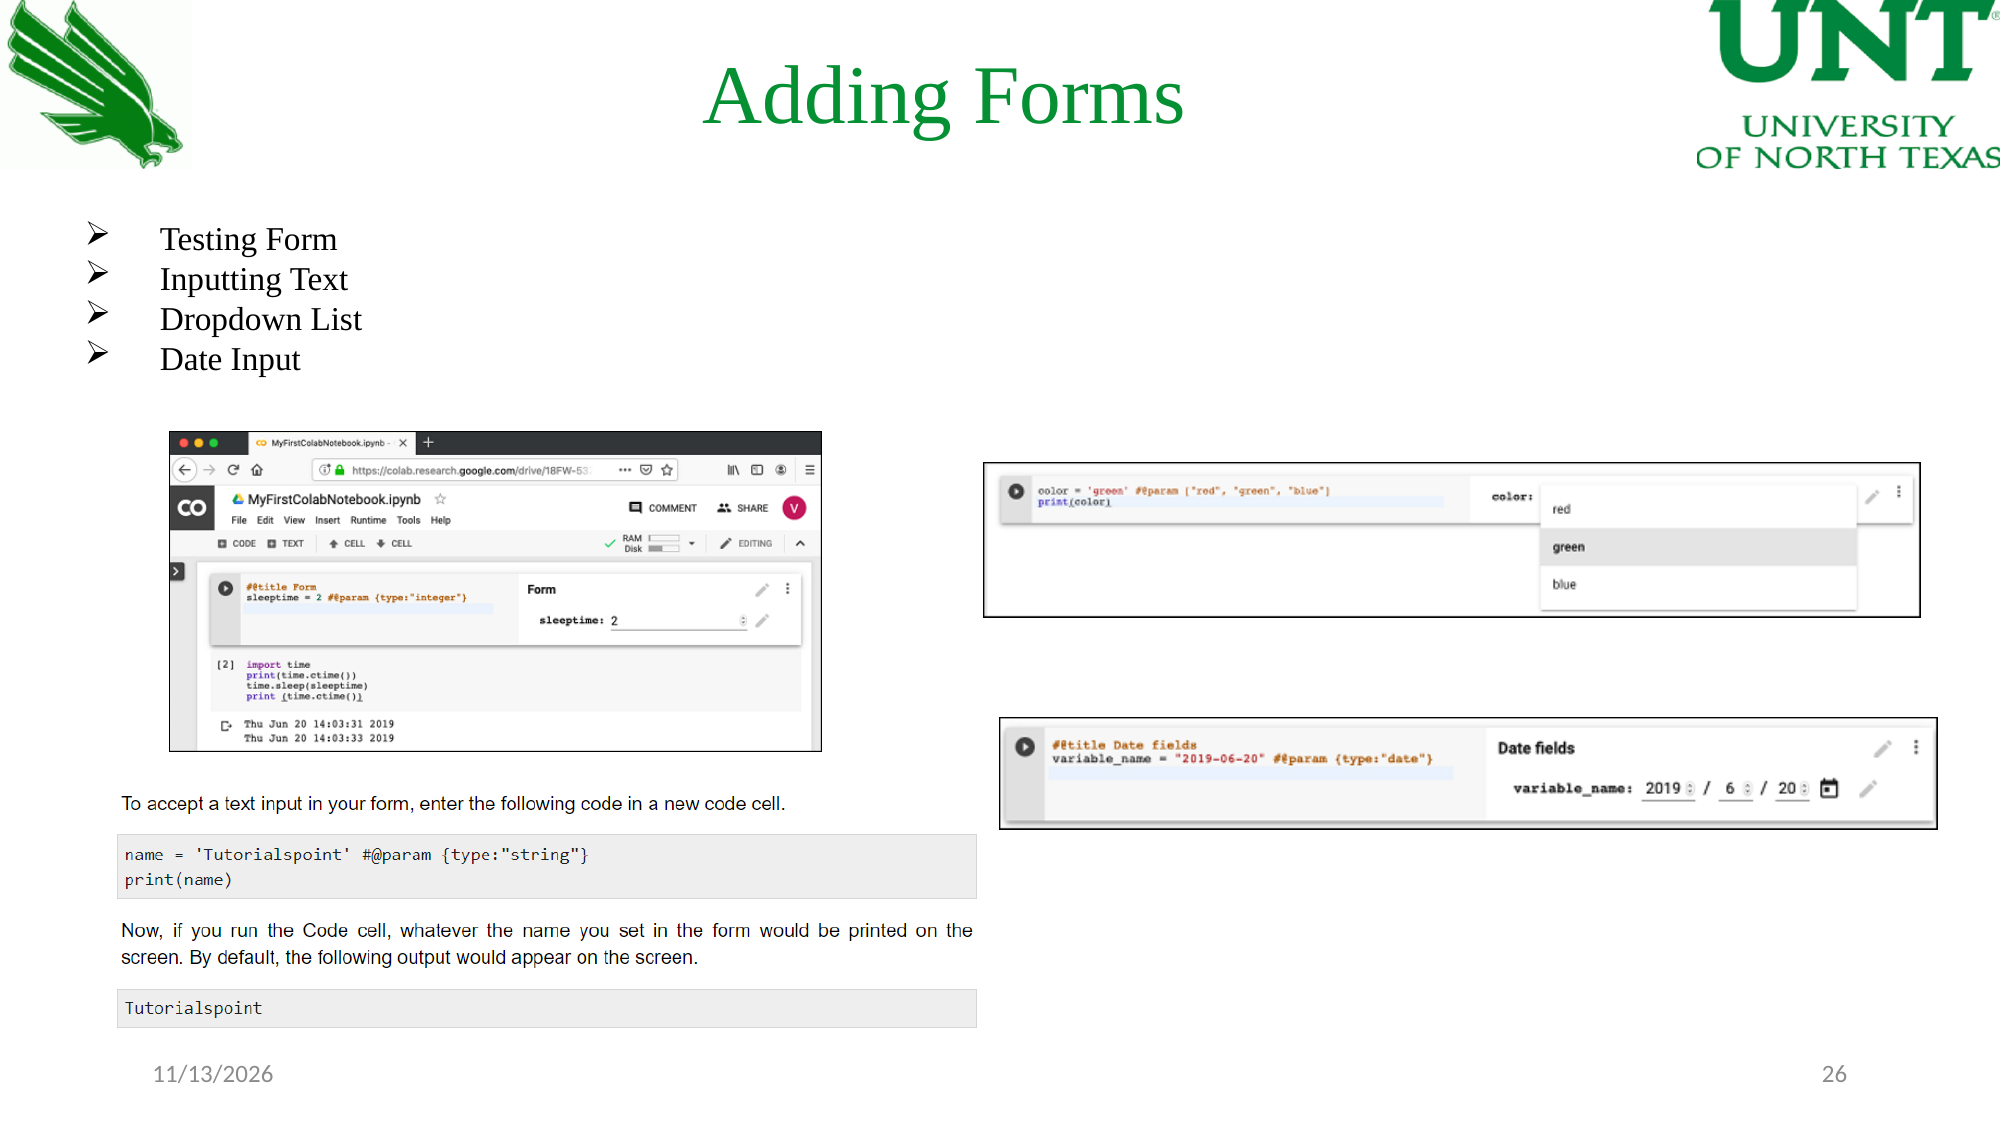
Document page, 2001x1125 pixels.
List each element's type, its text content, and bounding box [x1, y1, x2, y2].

text_box Testing Form Inputting Text Dropdown List Date Input [70, 209, 2000, 425]
picture [999, 717, 1938, 830]
picture [1697, 0, 2000, 169]
picture [983, 462, 1921, 618]
title Adding Forms [244, 0, 1645, 206]
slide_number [137, 1048, 588, 1103]
picture [0, 0, 192, 169]
picture [168, 431, 822, 752]
picture [108, 784, 984, 1048]
slide_number 26 [1412, 1042, 1863, 1103]
